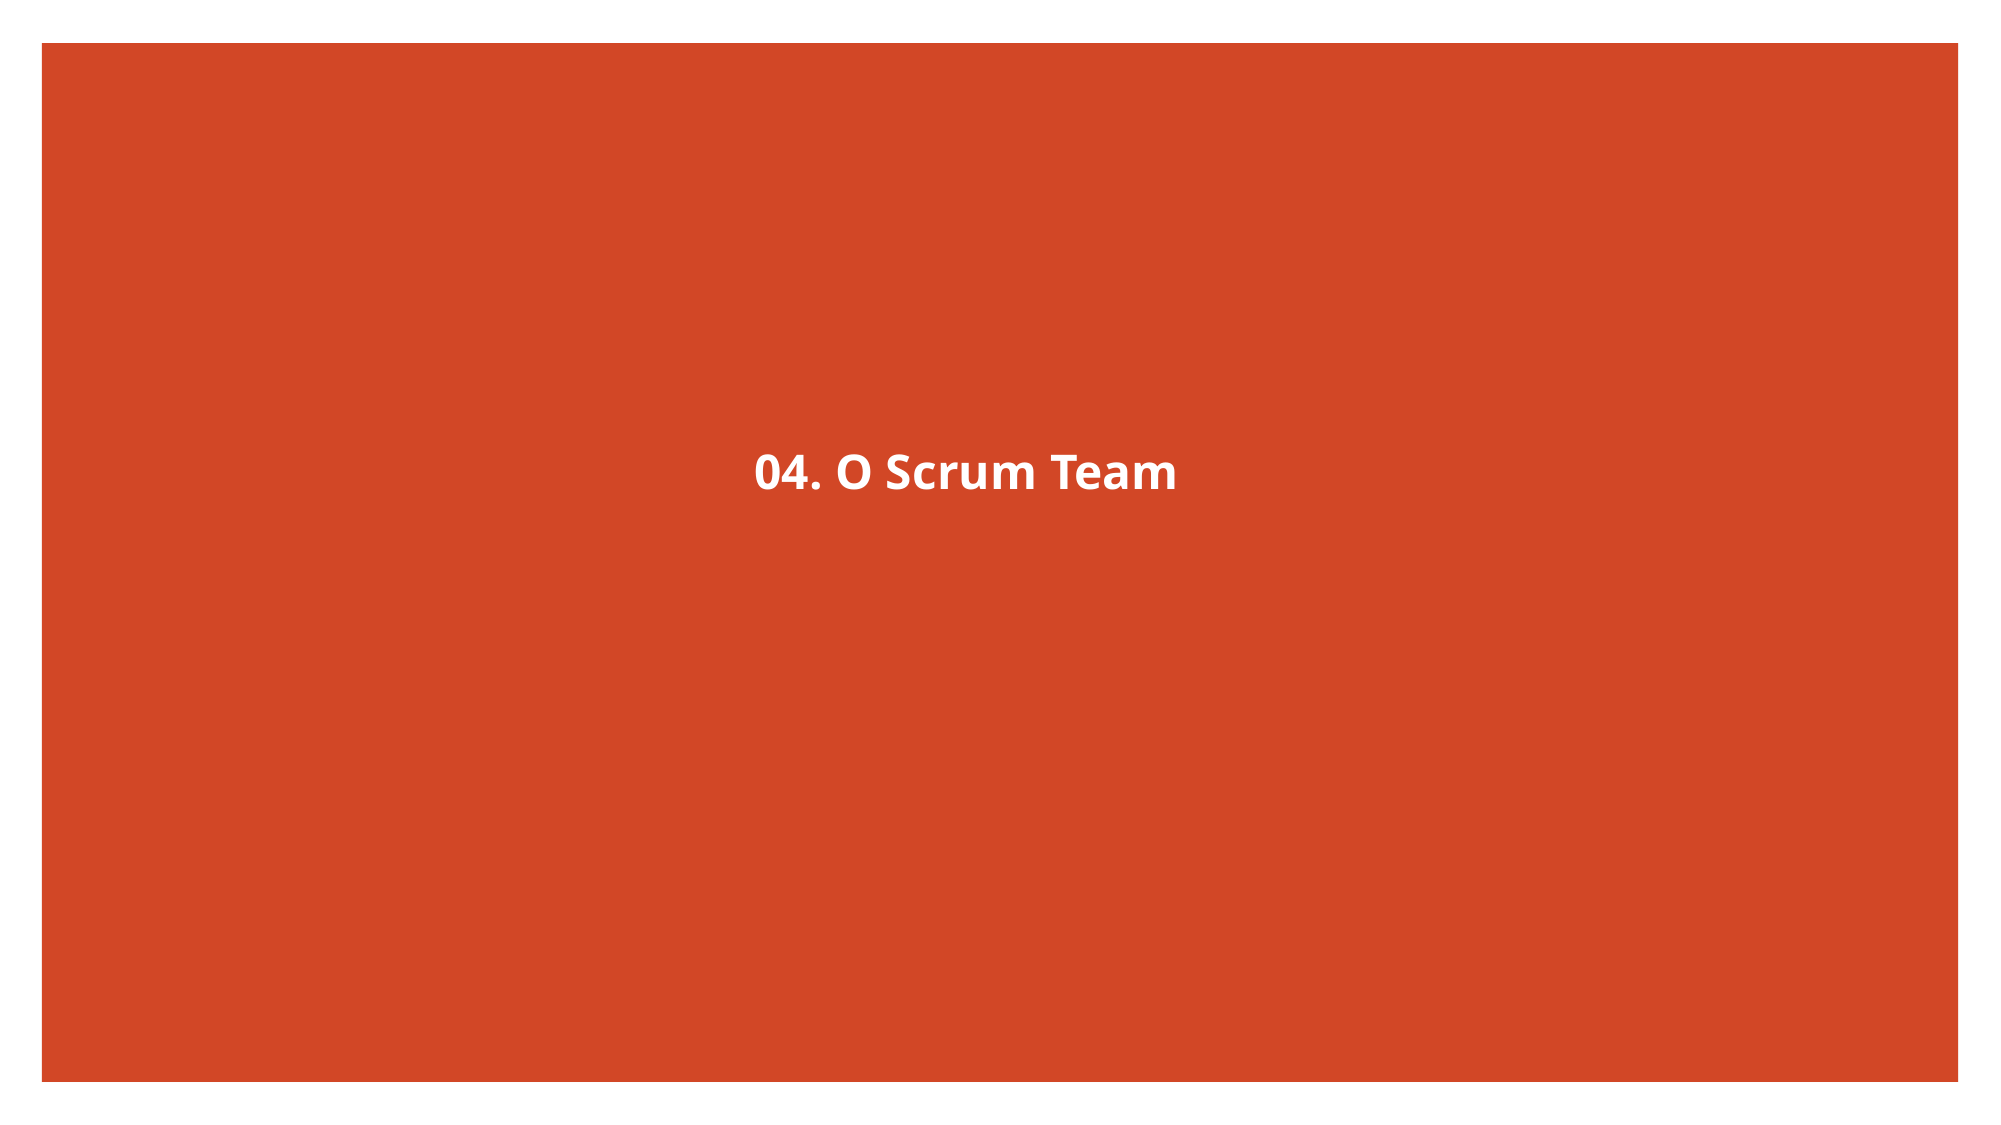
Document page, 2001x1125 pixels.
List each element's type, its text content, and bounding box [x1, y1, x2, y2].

subtitle 04. O Scrum Team [140, 405, 1794, 592]
